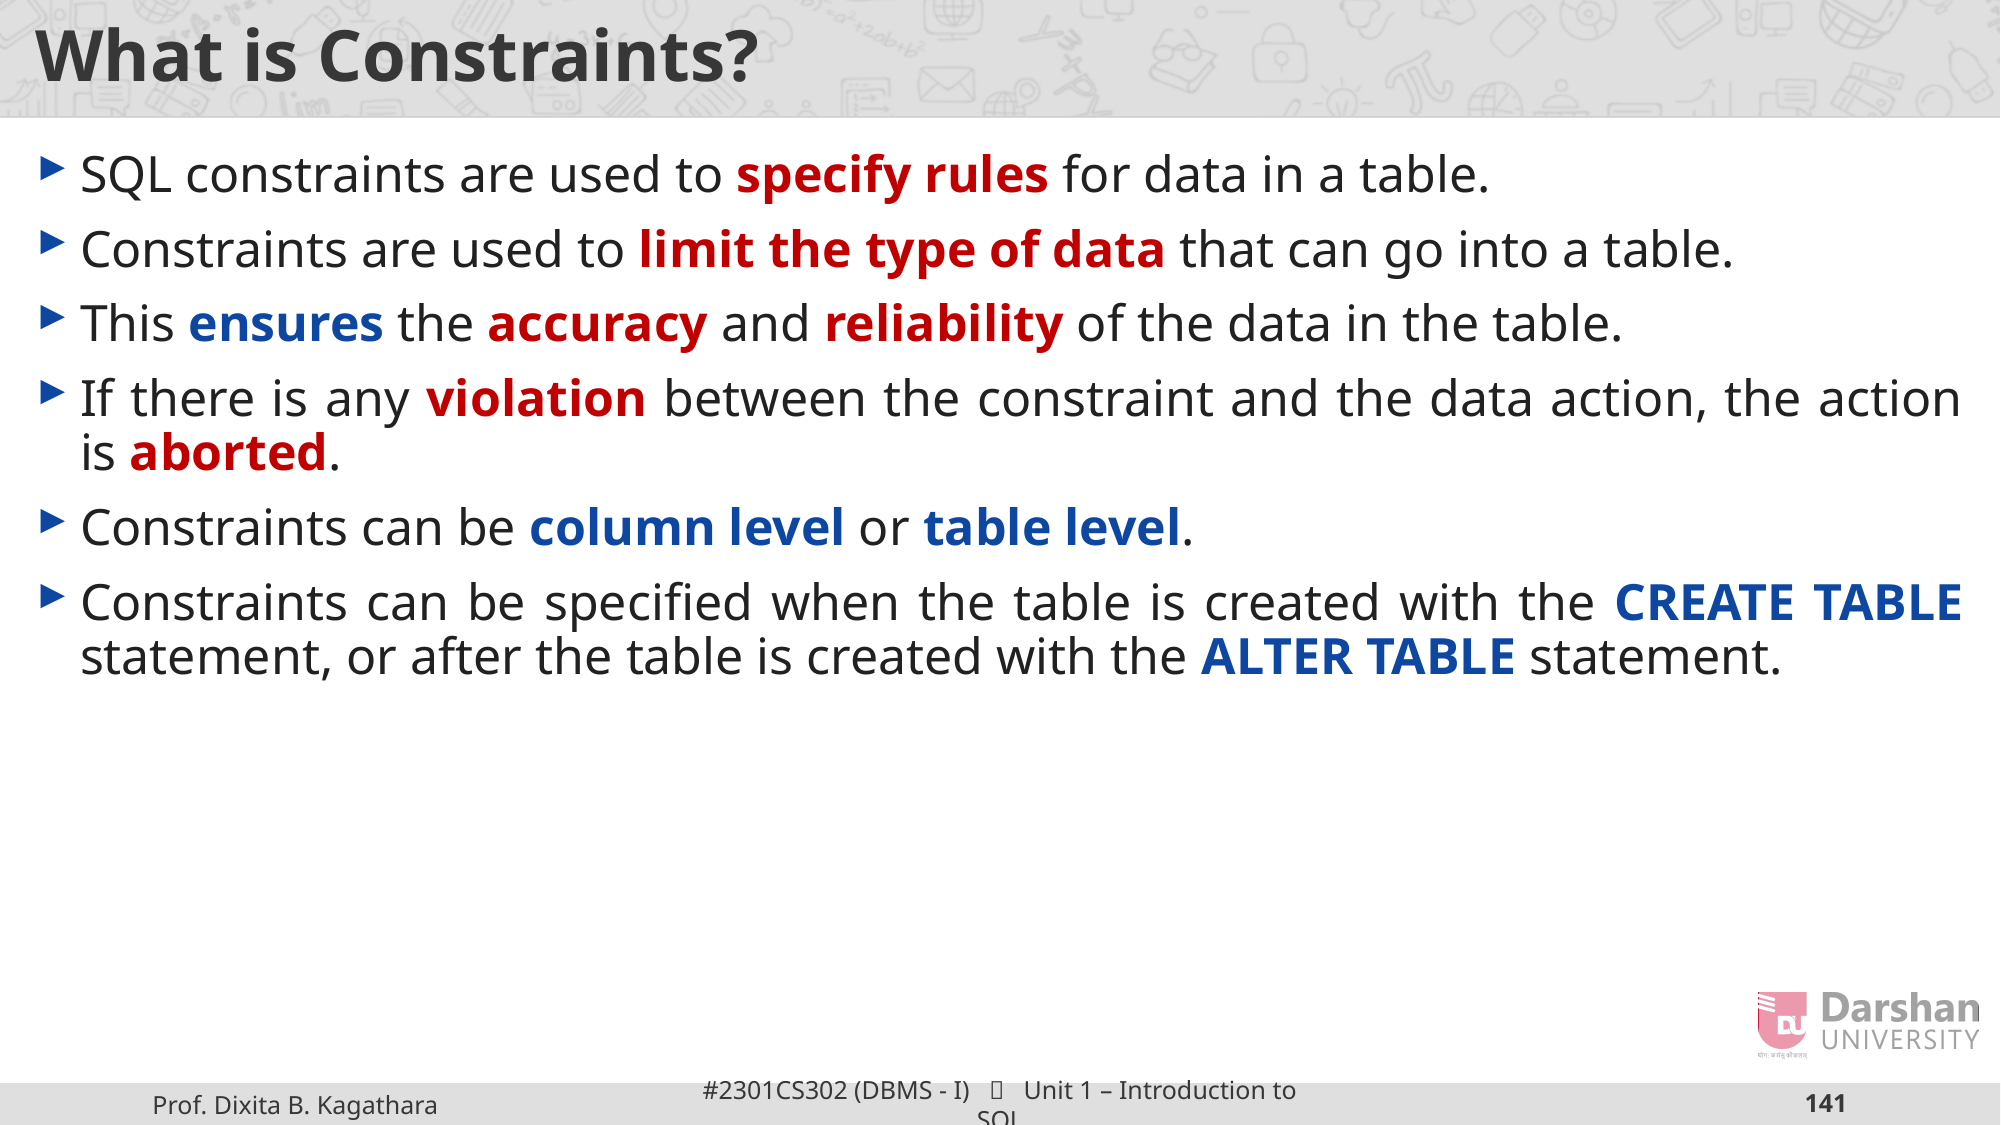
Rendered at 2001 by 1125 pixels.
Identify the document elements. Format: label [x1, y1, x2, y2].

list [21, 141, 1979, 1059]
title [0, 0, 2000, 117]
